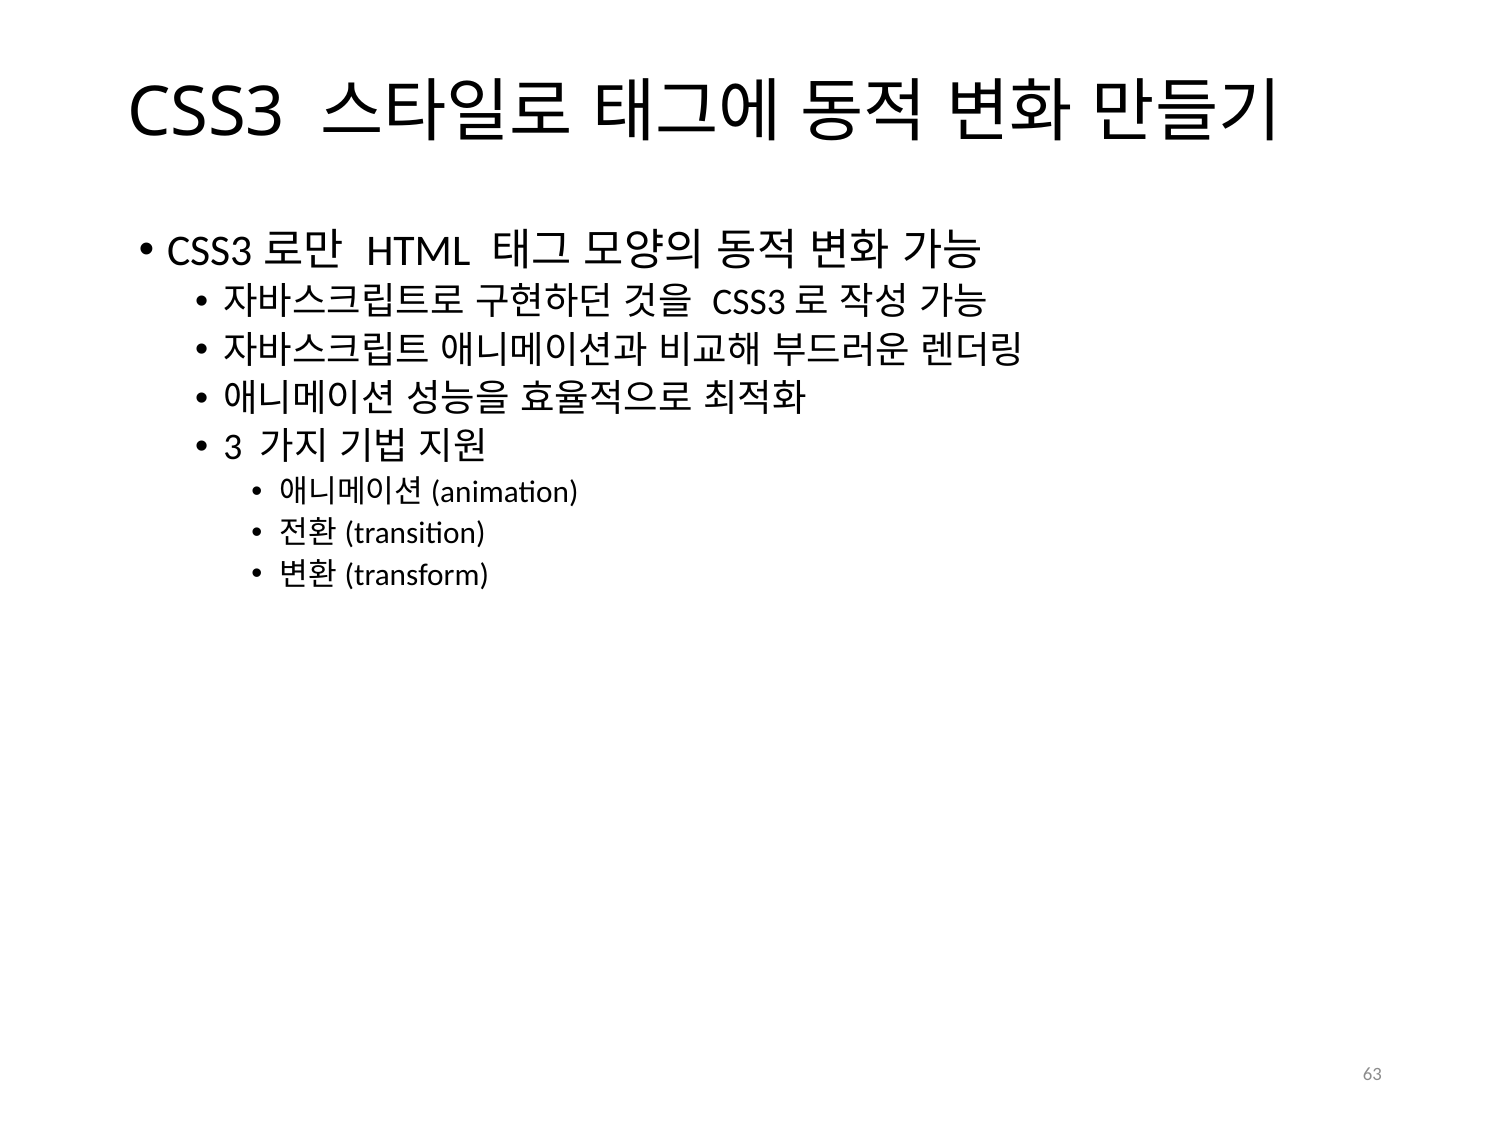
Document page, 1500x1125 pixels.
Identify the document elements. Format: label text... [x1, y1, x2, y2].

title CSS3 스타일로 태그에 동적 변화 만들기 [112, 24, 1350, 202]
list CSS3로만 HTML 태그 모양의 동적 변화 가능 자바스크립트로 구현하던 것을 CSS3로 작성 가능 자바스크립트 애니메이션과 비교해 부드러운 렌더링 애니메이션 성능을 효율적으로 최적화 3 가지 기법 지원 애니메이션(animation) 전환(transition) 변환(transform) [123, 219, 1196, 922]
slide_number 63 [1059, 1042, 1397, 1103]
